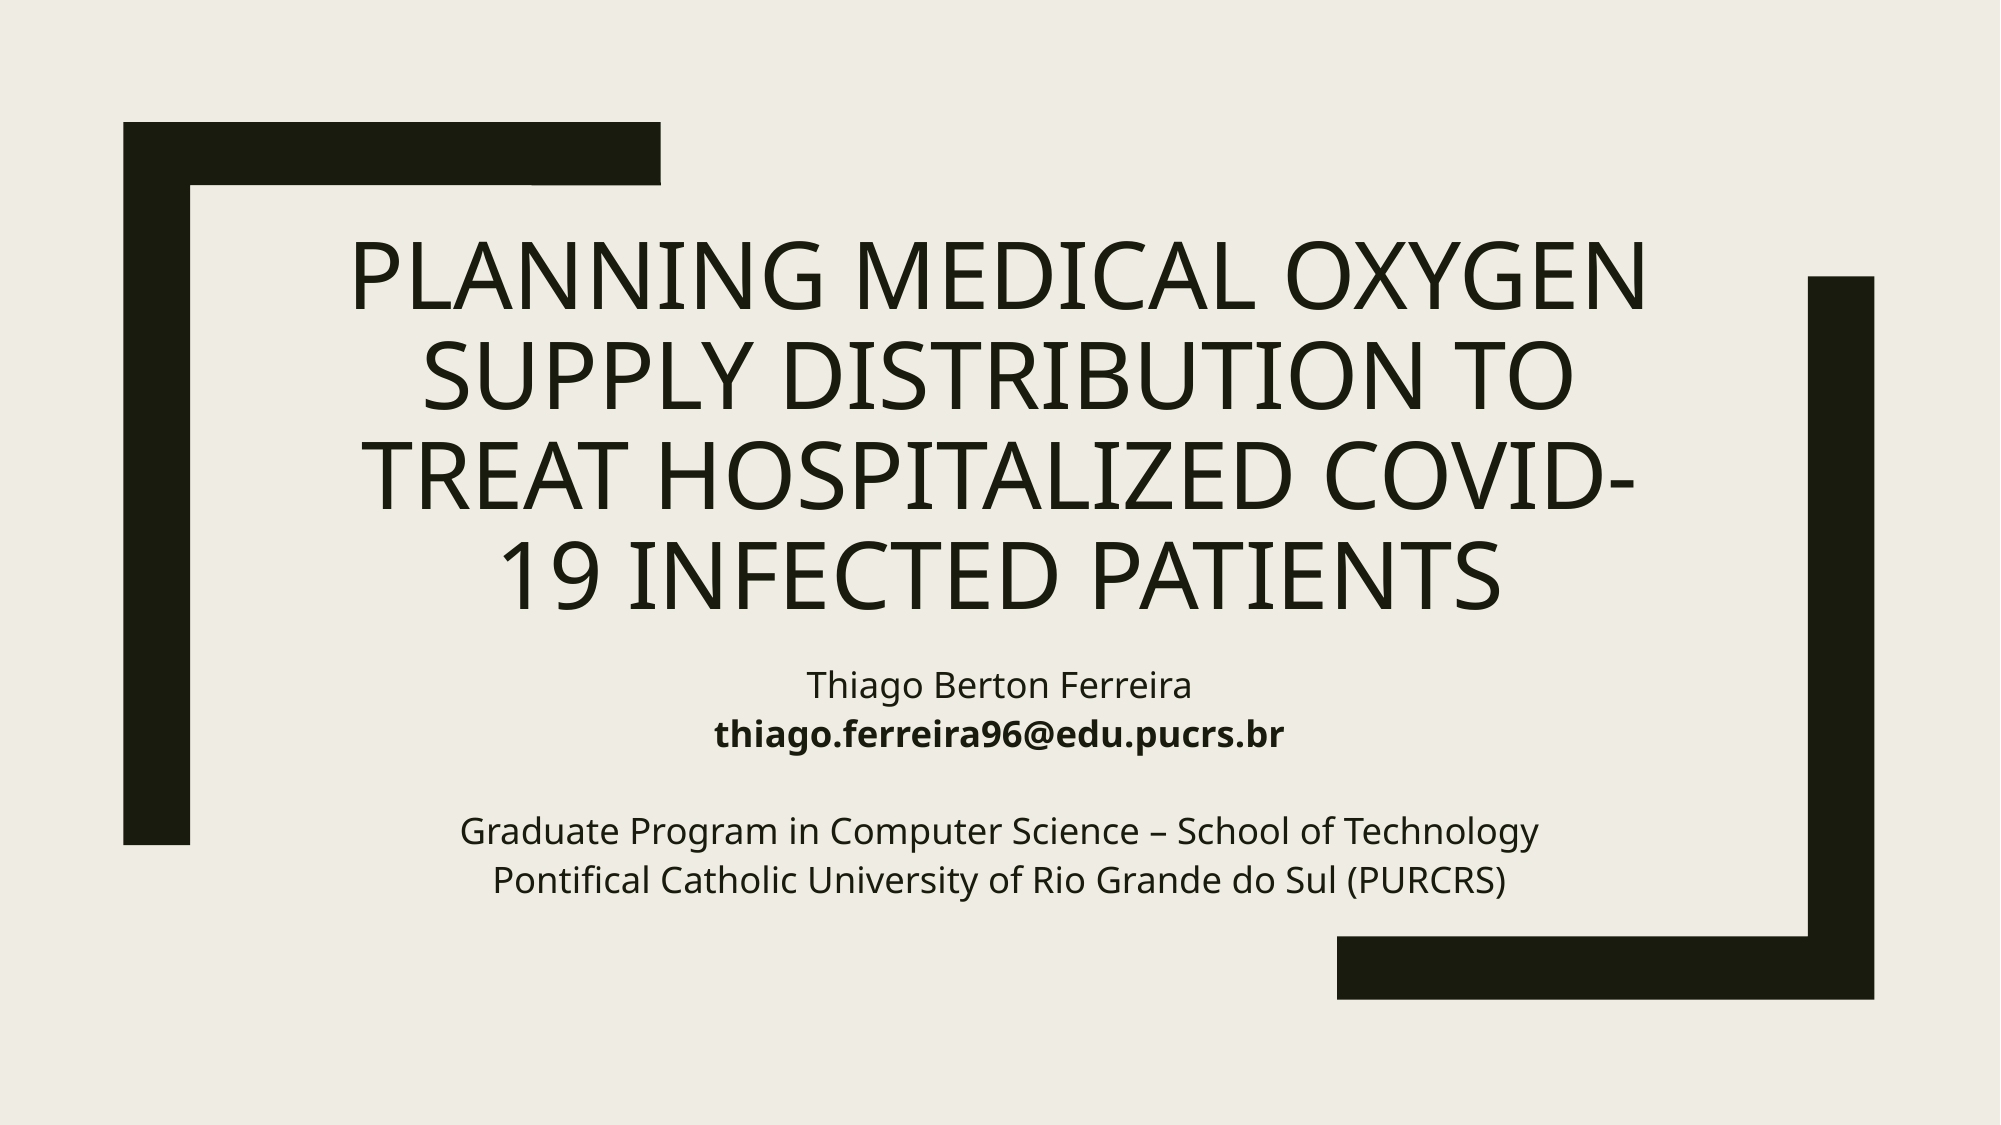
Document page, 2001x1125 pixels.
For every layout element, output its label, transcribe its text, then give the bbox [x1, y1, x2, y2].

subtitle Thiago Berton Ferreira thiago.ferreira96@edu.pucrs.br Graduate Program in Computer Science – School of Technology Pontifical Catholic University of Rio Grande do Sul (PURCRS) [439, 649, 1561, 954]
title Planning medical oxygen supply distribution to treat hospitalized COVID-19 infected patients [314, 293, 1686, 638]
